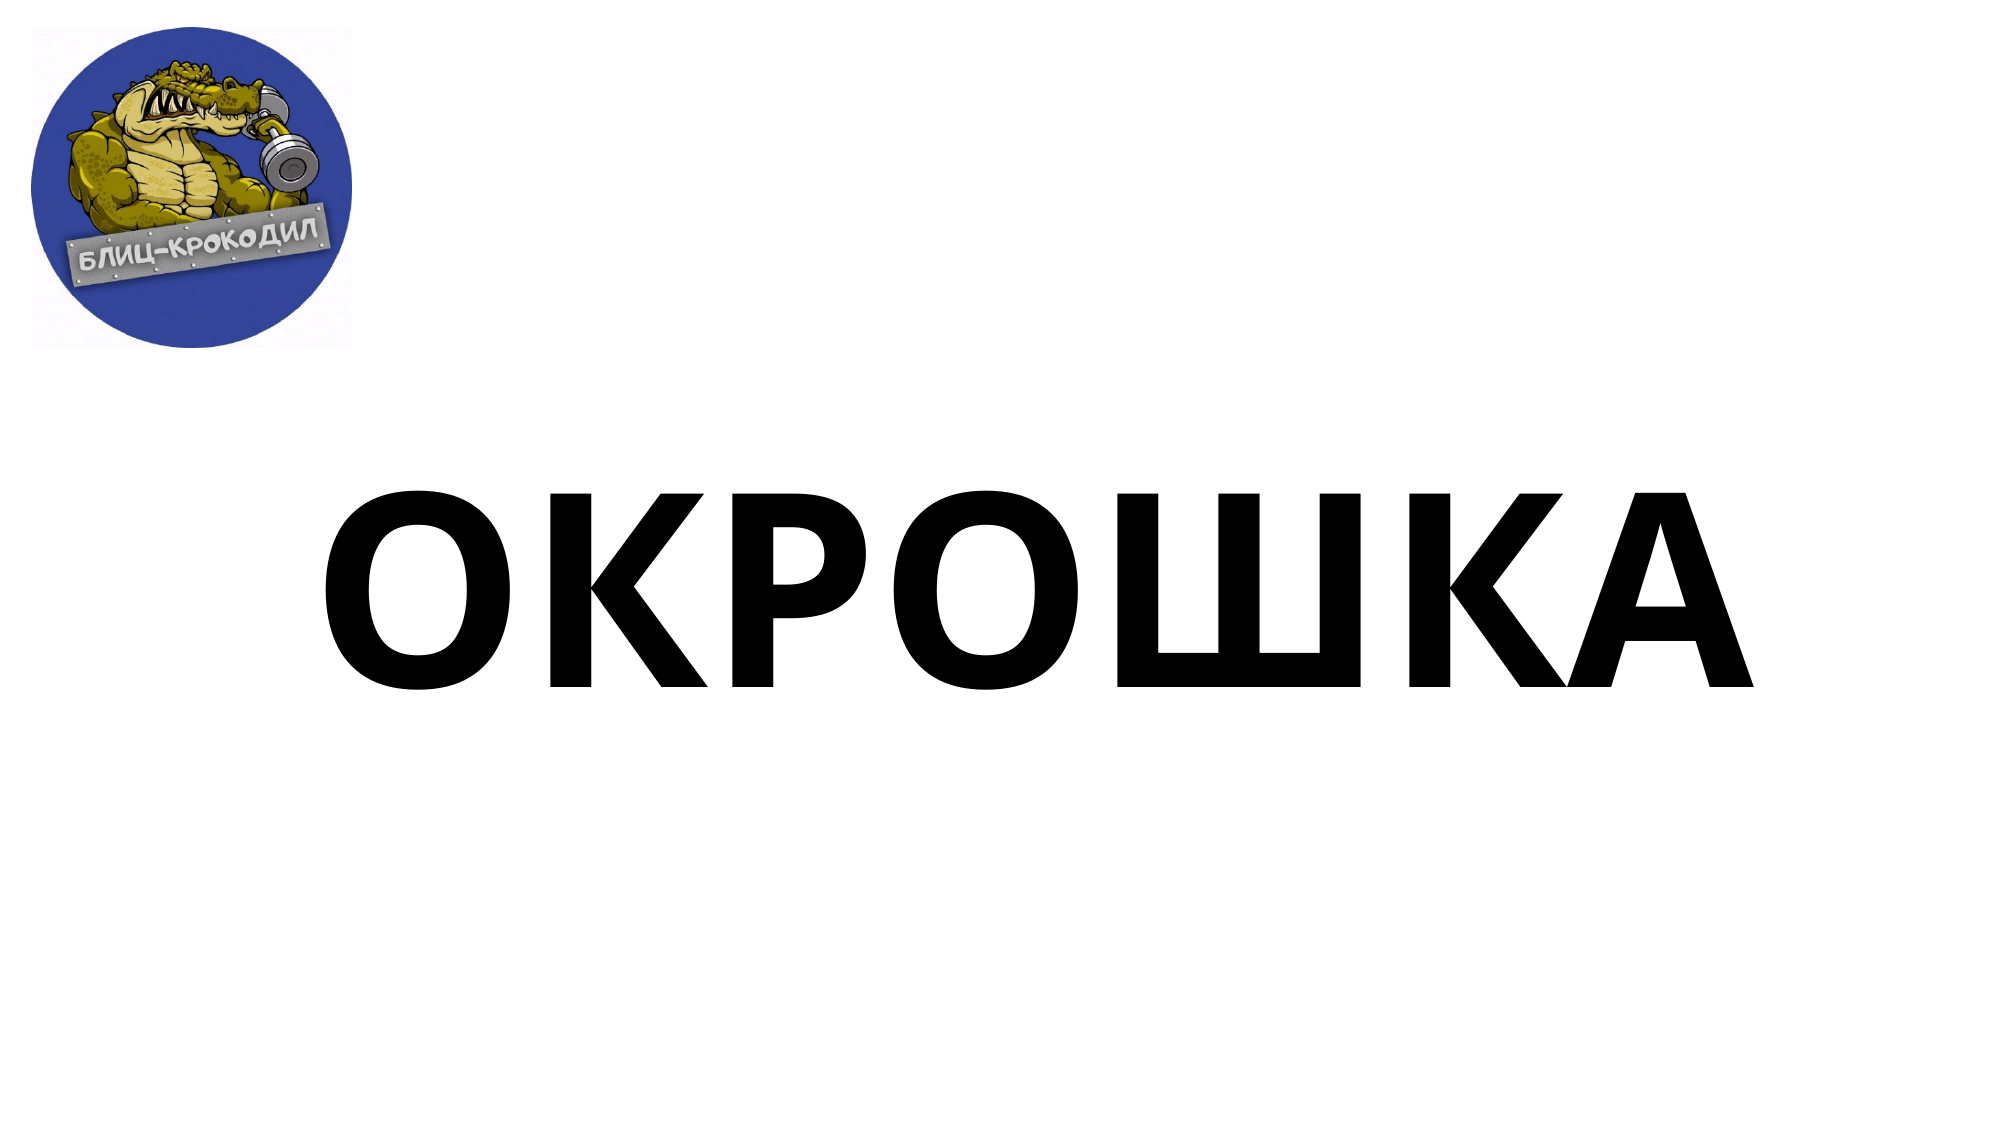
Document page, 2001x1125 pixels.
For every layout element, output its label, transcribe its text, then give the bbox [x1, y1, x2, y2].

picture [31, 27, 352, 348]
title ОКРОШКА [282, 361, 1783, 754]
